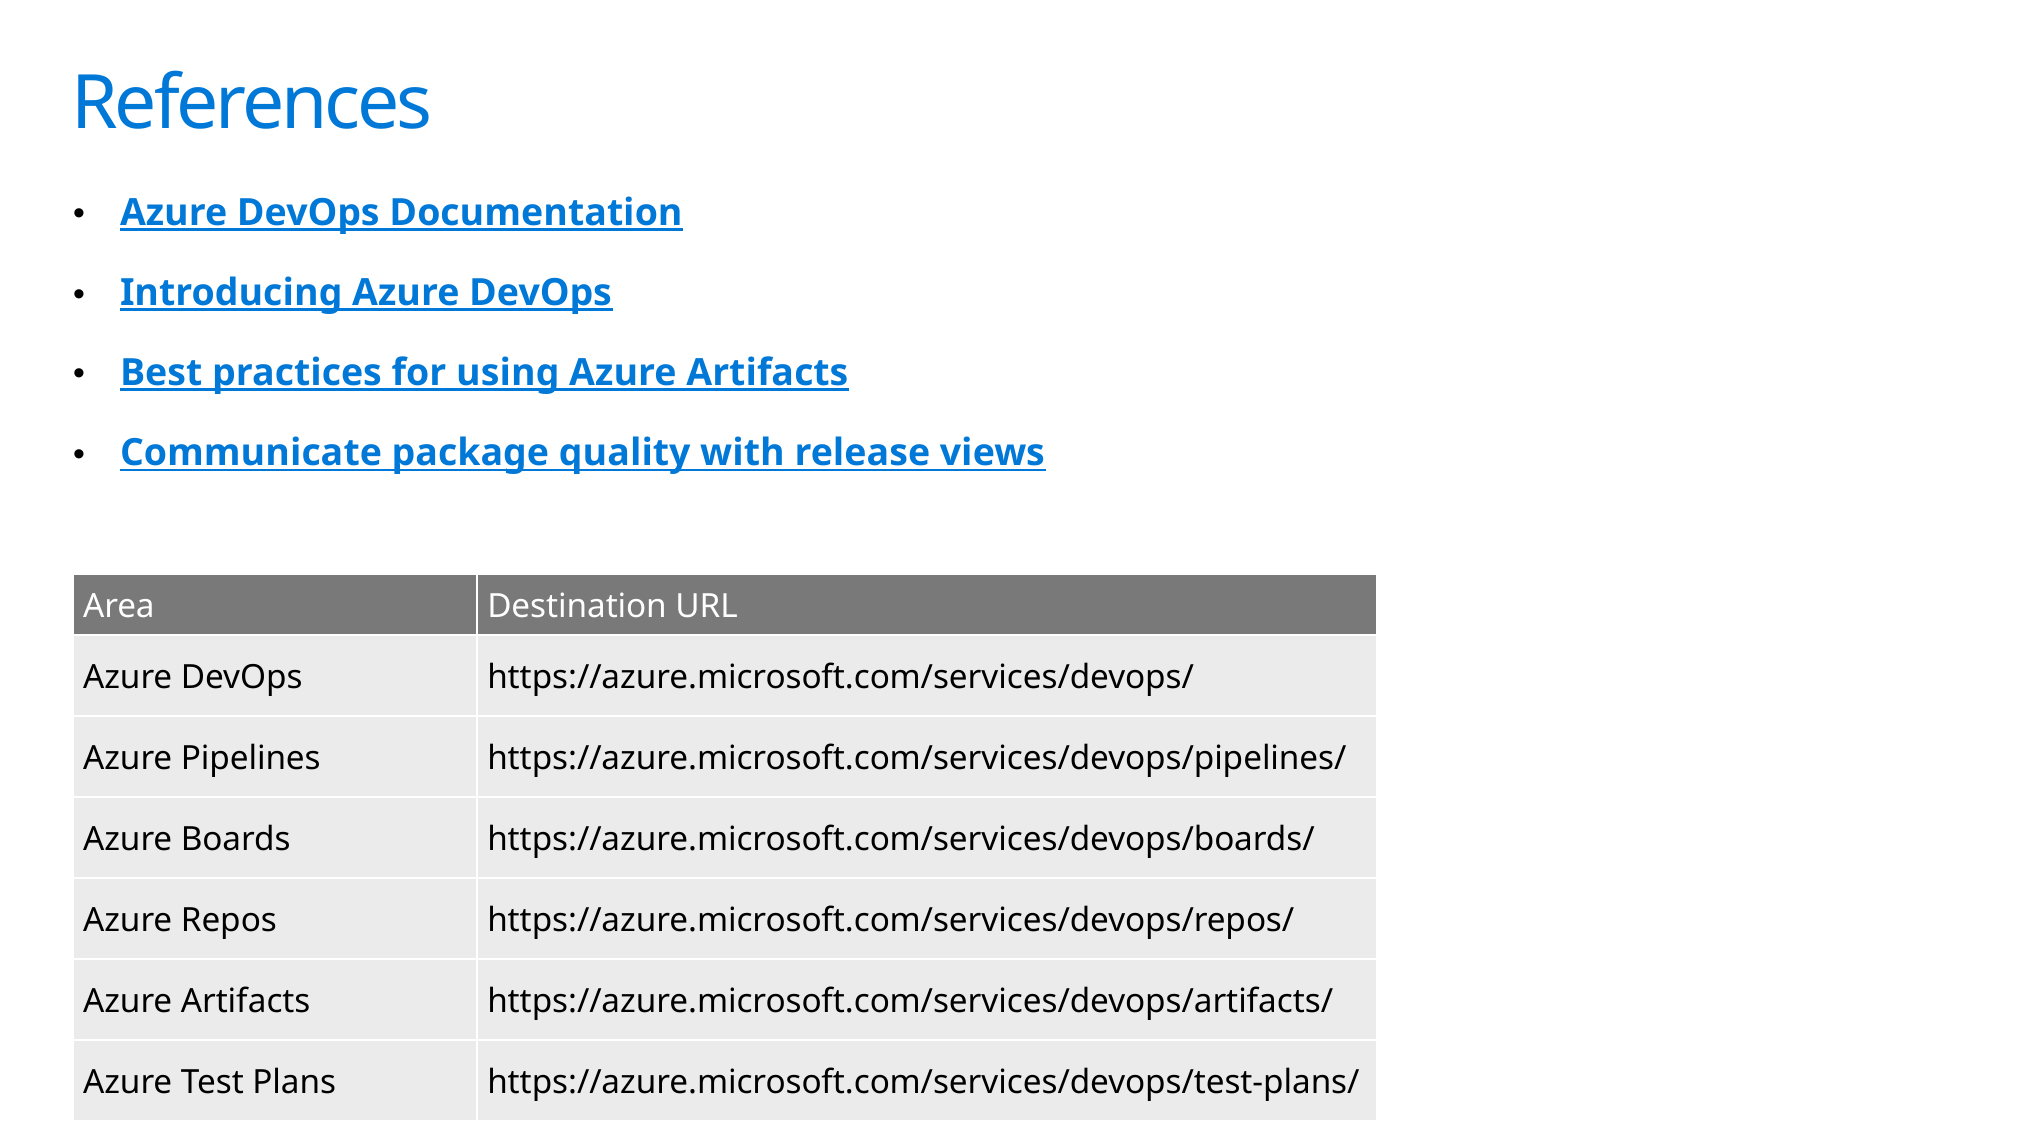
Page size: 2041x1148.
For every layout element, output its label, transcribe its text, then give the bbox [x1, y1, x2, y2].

table_header Destination URL [478, 575, 1376, 634]
table_cell Azure Artifacts [74, 960, 476, 1039]
table_header Area [74, 575, 476, 634]
table_cell https://azure.microsoft.com/services/devops/repos/ [478, 879, 1376, 958]
table_cell Azure Test Plans [74, 1041, 476, 1120]
table_cell Azure Boards [74, 798, 476, 877]
table_cell Azure DevOps [74, 636, 476, 715]
table_cell Azure Repos [74, 879, 476, 958]
table_cell https://azure.microsoft.com/services/devops/test-plans/ [478, 1041, 1376, 1120]
title References [71, 37, 1969, 161]
table_cell https://azure.microsoft.com/services/devops/boards/ [478, 798, 1376, 877]
list Azure DevOps Documentation Introducing Azure DevOps Best practices for using Azure Artifacts Communicate package quality with release views [73, 187, 1971, 533]
table_cell Azure Pipelines [74, 717, 476, 796]
table_cell https://azure.microsoft.com/services/devops/ [478, 636, 1376, 715]
table_cell https://azure.microsoft.com/services/devops/artifacts/ [478, 960, 1376, 1039]
table_cell https://azure.microsoft.com/services/devops/pipelines/ [478, 717, 1376, 796]
